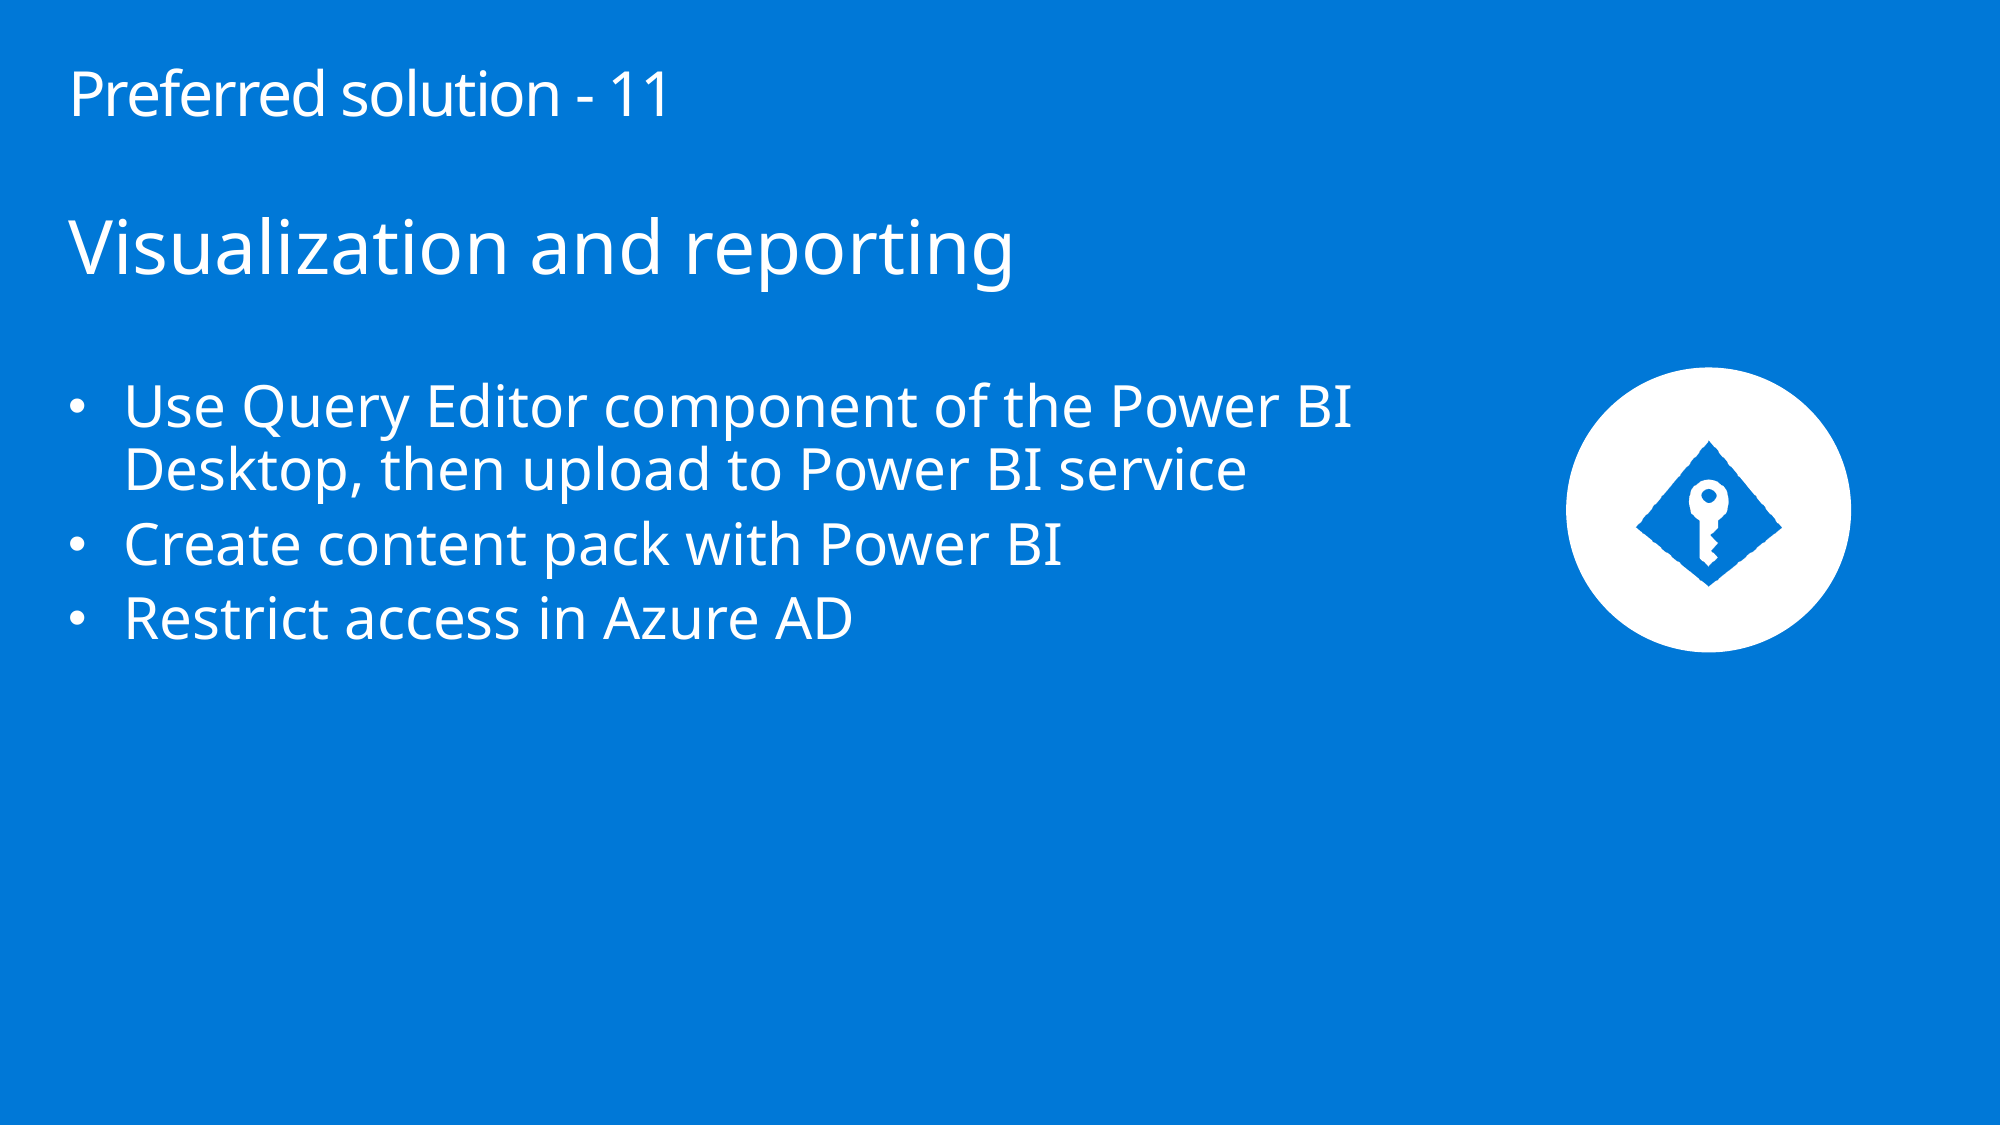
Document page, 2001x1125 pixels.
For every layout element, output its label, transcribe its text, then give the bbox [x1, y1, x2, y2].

list Visualization and reporting Use Query Editor component of the Power BI Desktop, then upload to Power BI service Create content pack with Power BI Restrict access in Azure AD [44, 195, 1522, 1091]
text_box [1434, 296, 1984, 724]
title Preferred solution - 11 [44, 47, 1957, 196]
